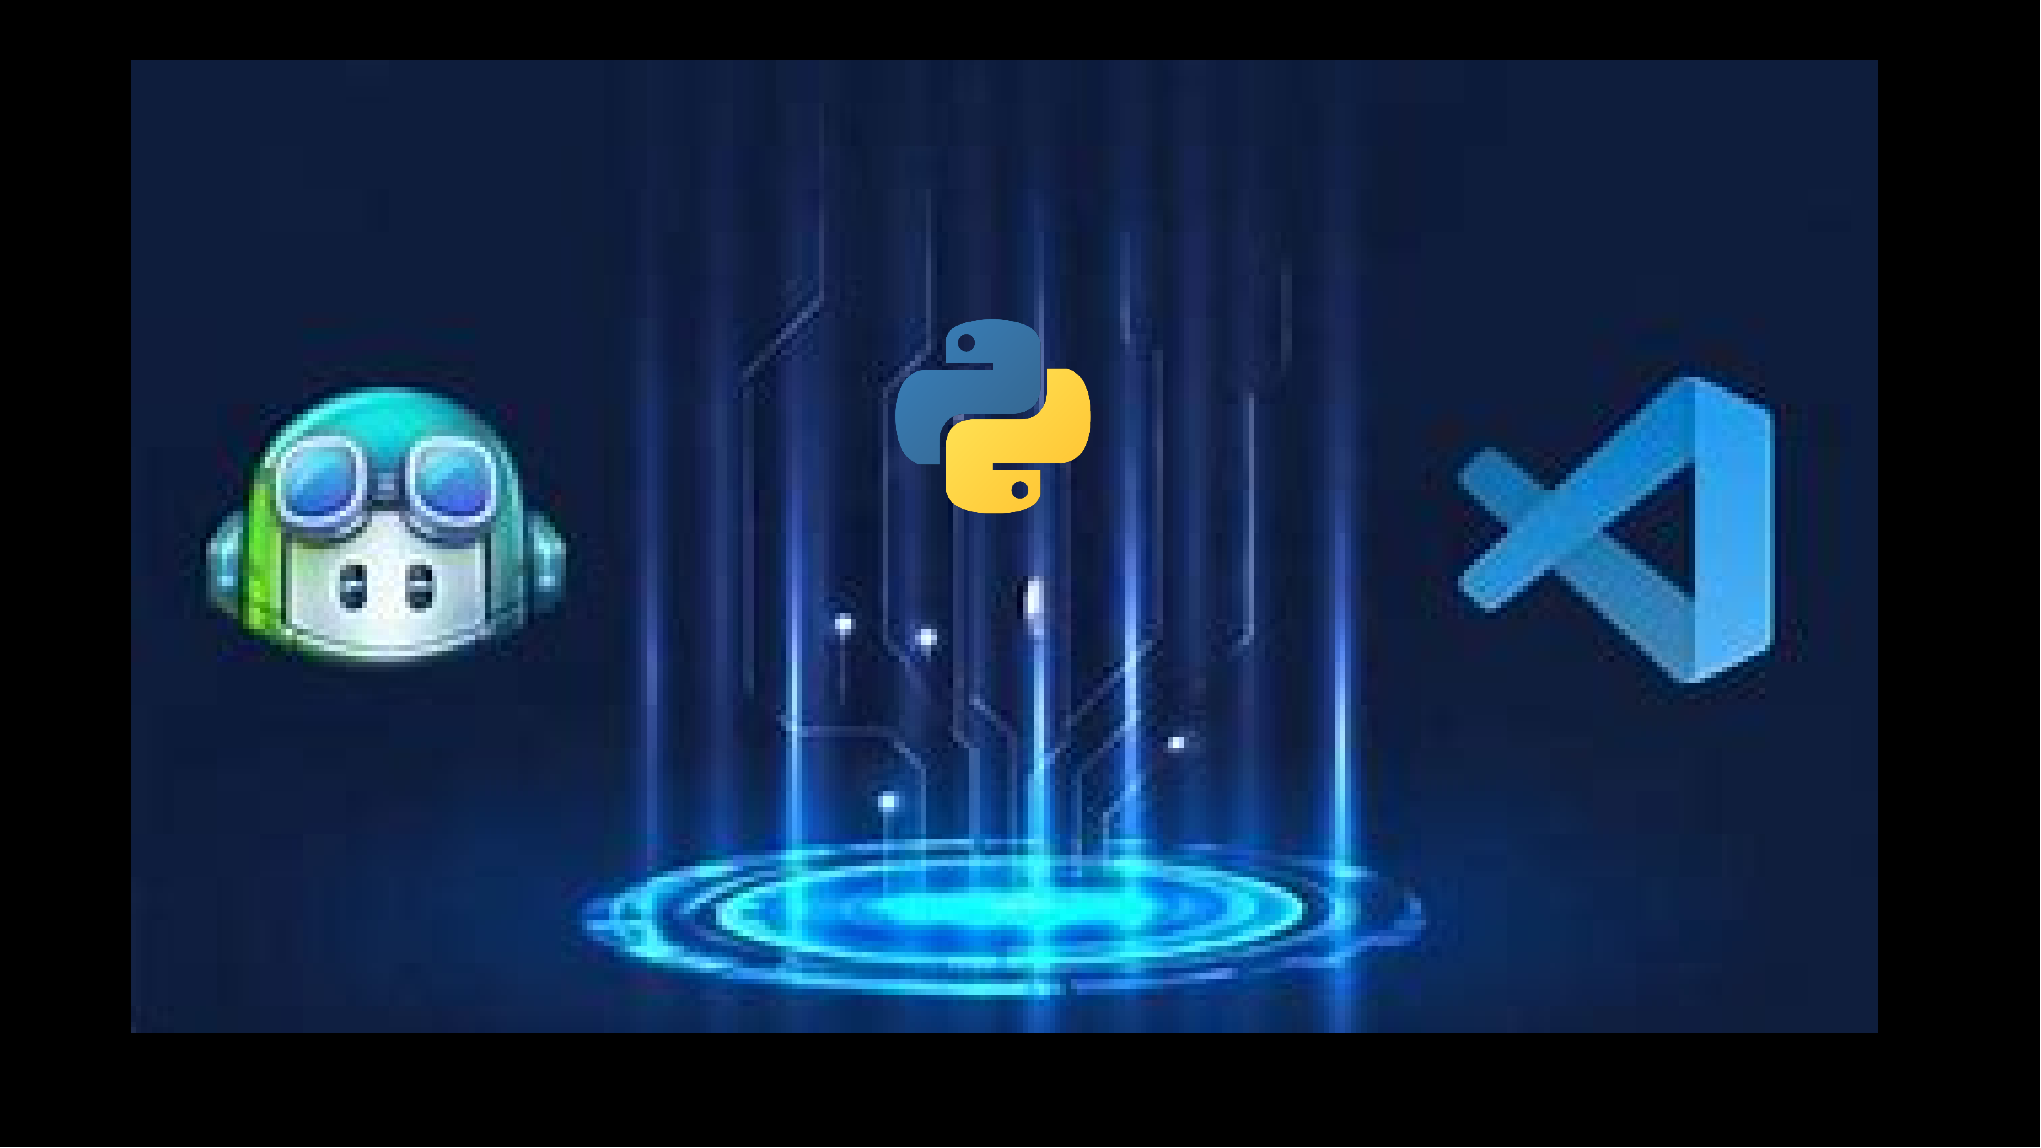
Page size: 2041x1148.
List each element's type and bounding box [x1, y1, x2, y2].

picture [131, 60, 1878, 1033]
